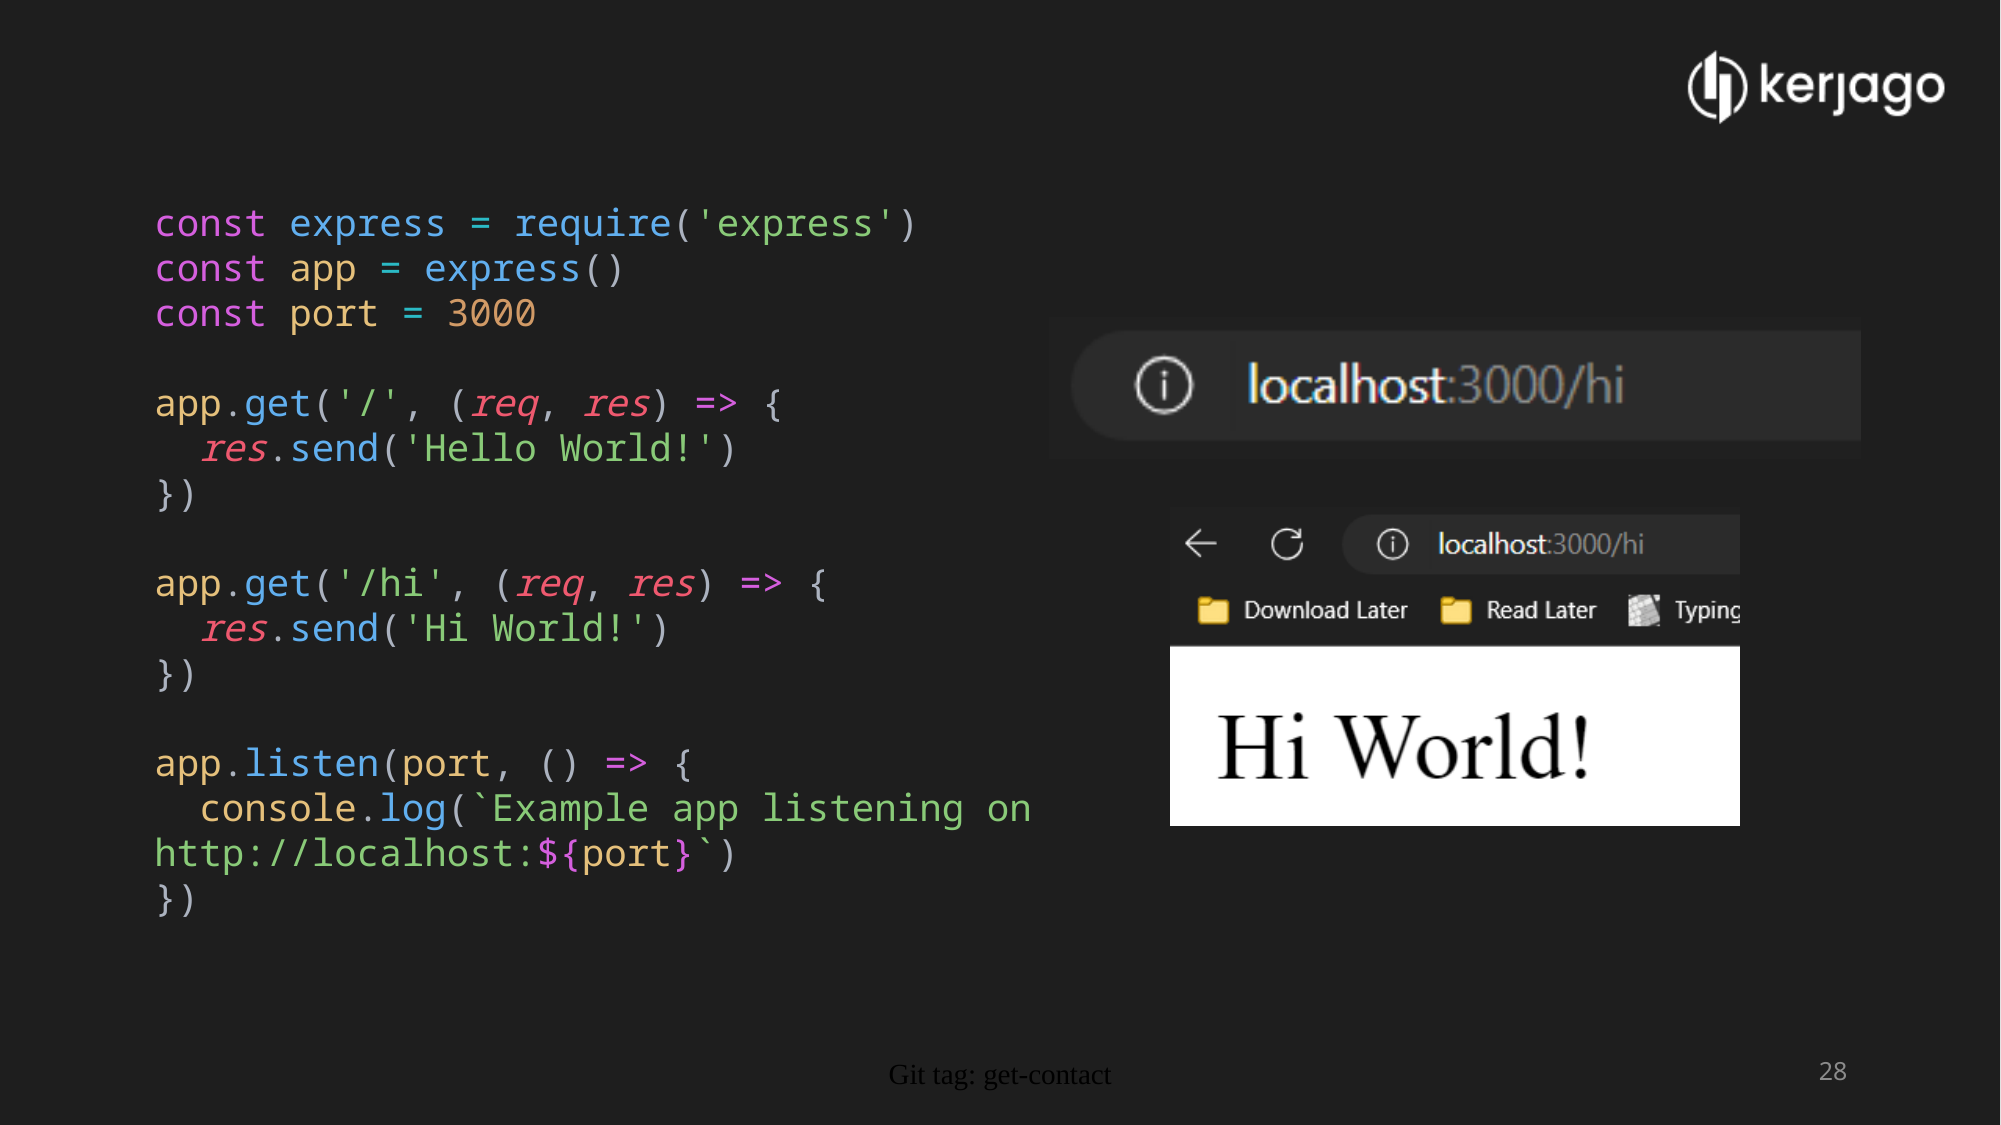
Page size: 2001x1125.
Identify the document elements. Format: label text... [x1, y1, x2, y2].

footer Git tag: get-contact [662, 1042, 1338, 1103]
text_box const express = require('express') const app = express() const port = 3000 app.get('/', (req, res) => { res.send('Hello World!') }) app.get('/hi', (req, res) => { res.send('Hi World!') }) app.listen(port, () => { console.log(`Example app listening on http://localhost:${port}`) }) [139, 191, 1140, 927]
slide_number 28 [1412, 1042, 1863, 1103]
picture [0, 0, 2001, 1125]
